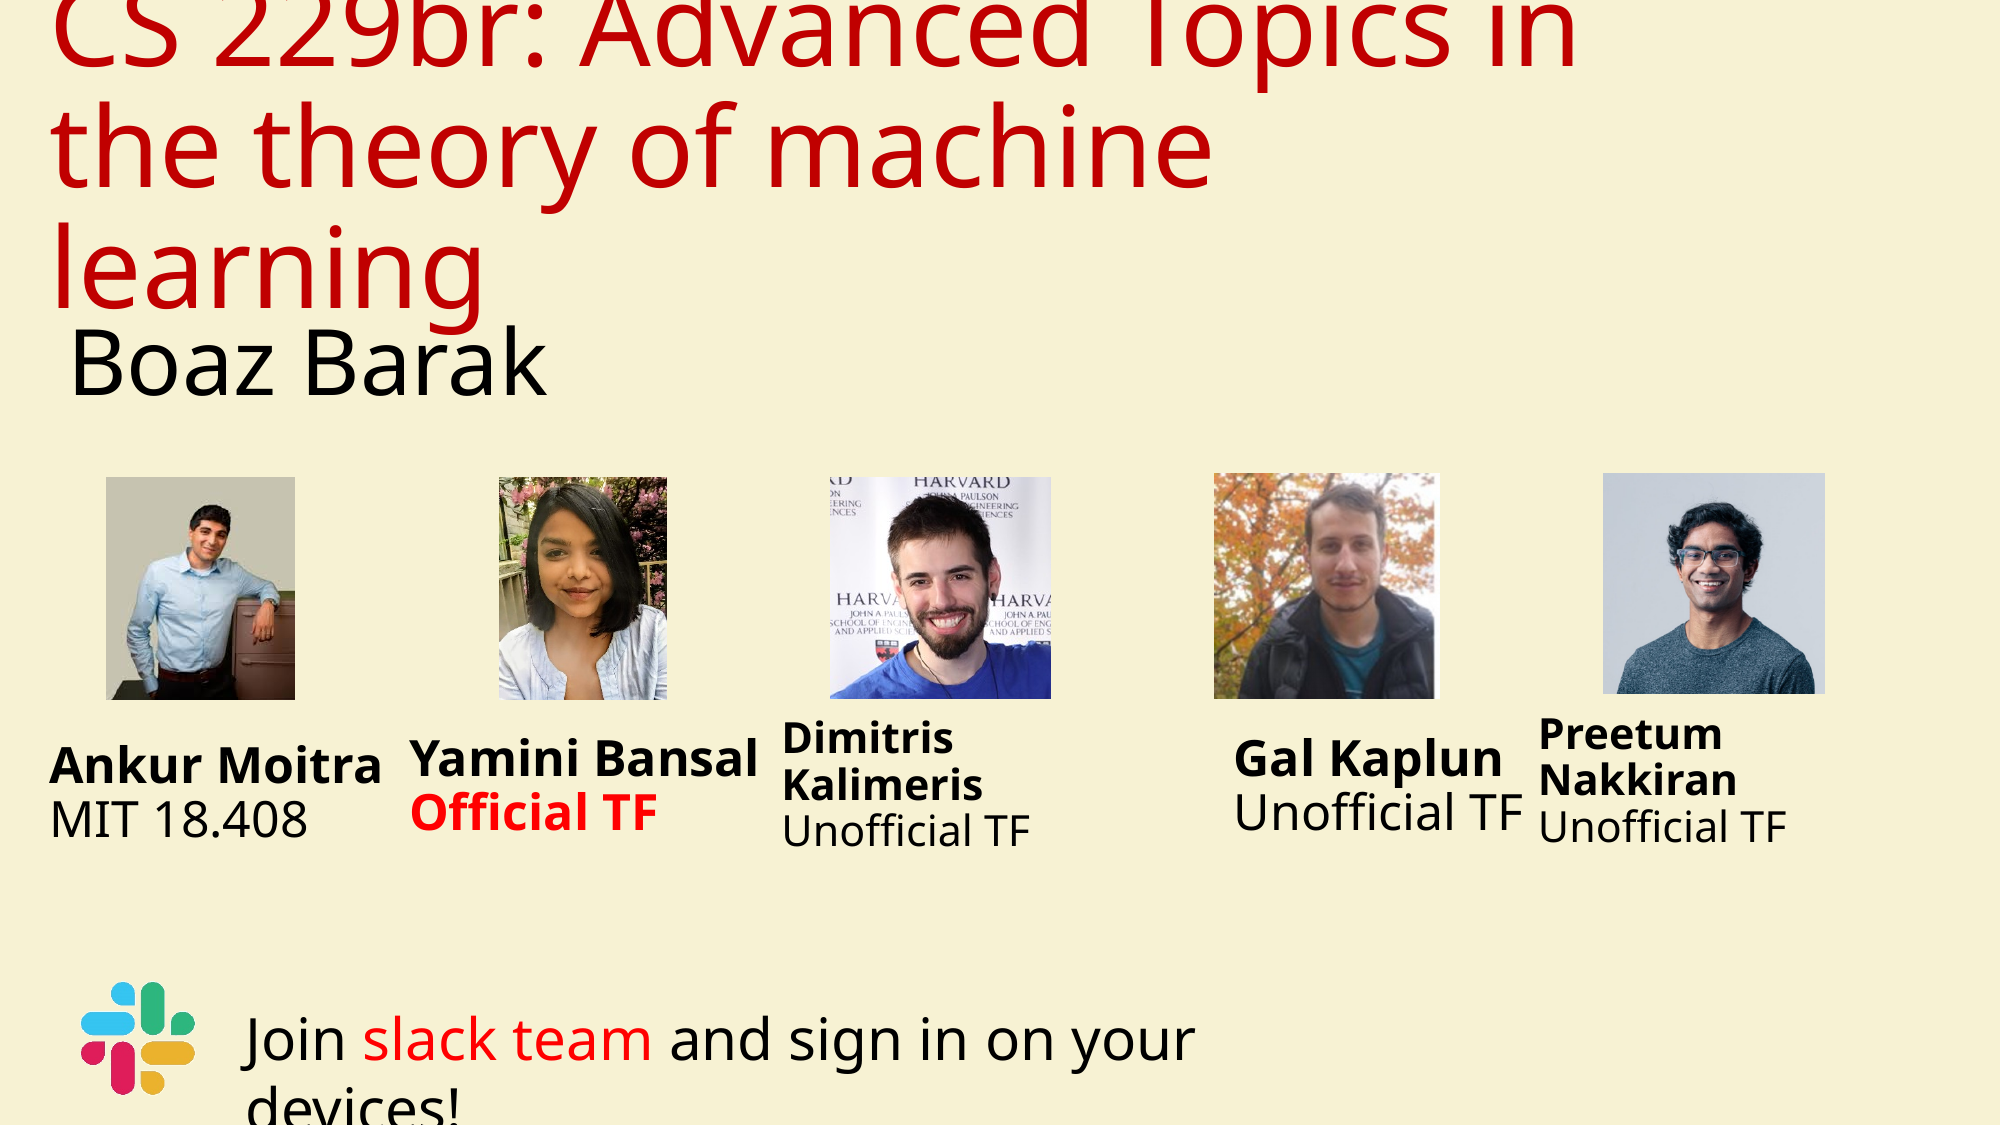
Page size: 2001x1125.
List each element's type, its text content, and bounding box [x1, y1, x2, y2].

text_box Boaz Barak [52, 271, 584, 459]
text_box Join slack team and sign in on your devices! [230, 995, 1421, 1125]
text_box Yamini Bansal Official TF [394, 699, 811, 876]
picture [34, 980, 241, 1096]
picture [499, 477, 667, 700]
text_box Preetum Nakkiran Unofficial TF [1522, 704, 1927, 860]
title CS 229br: Advanced Topics in the theory of machine learning [34, 0, 1652, 447]
picture [830, 477, 1051, 699]
text_box Dimitris Kalimeris Unofficial TF [766, 708, 1171, 864]
picture [1214, 472, 1440, 699]
picture [1603, 473, 1825, 694]
text_box Gal Kaplun Unofficial TF [1218, 709, 1623, 866]
picture [106, 477, 295, 700]
text_box Ankur Moitra MIT 18.408 [34, 700, 567, 888]
